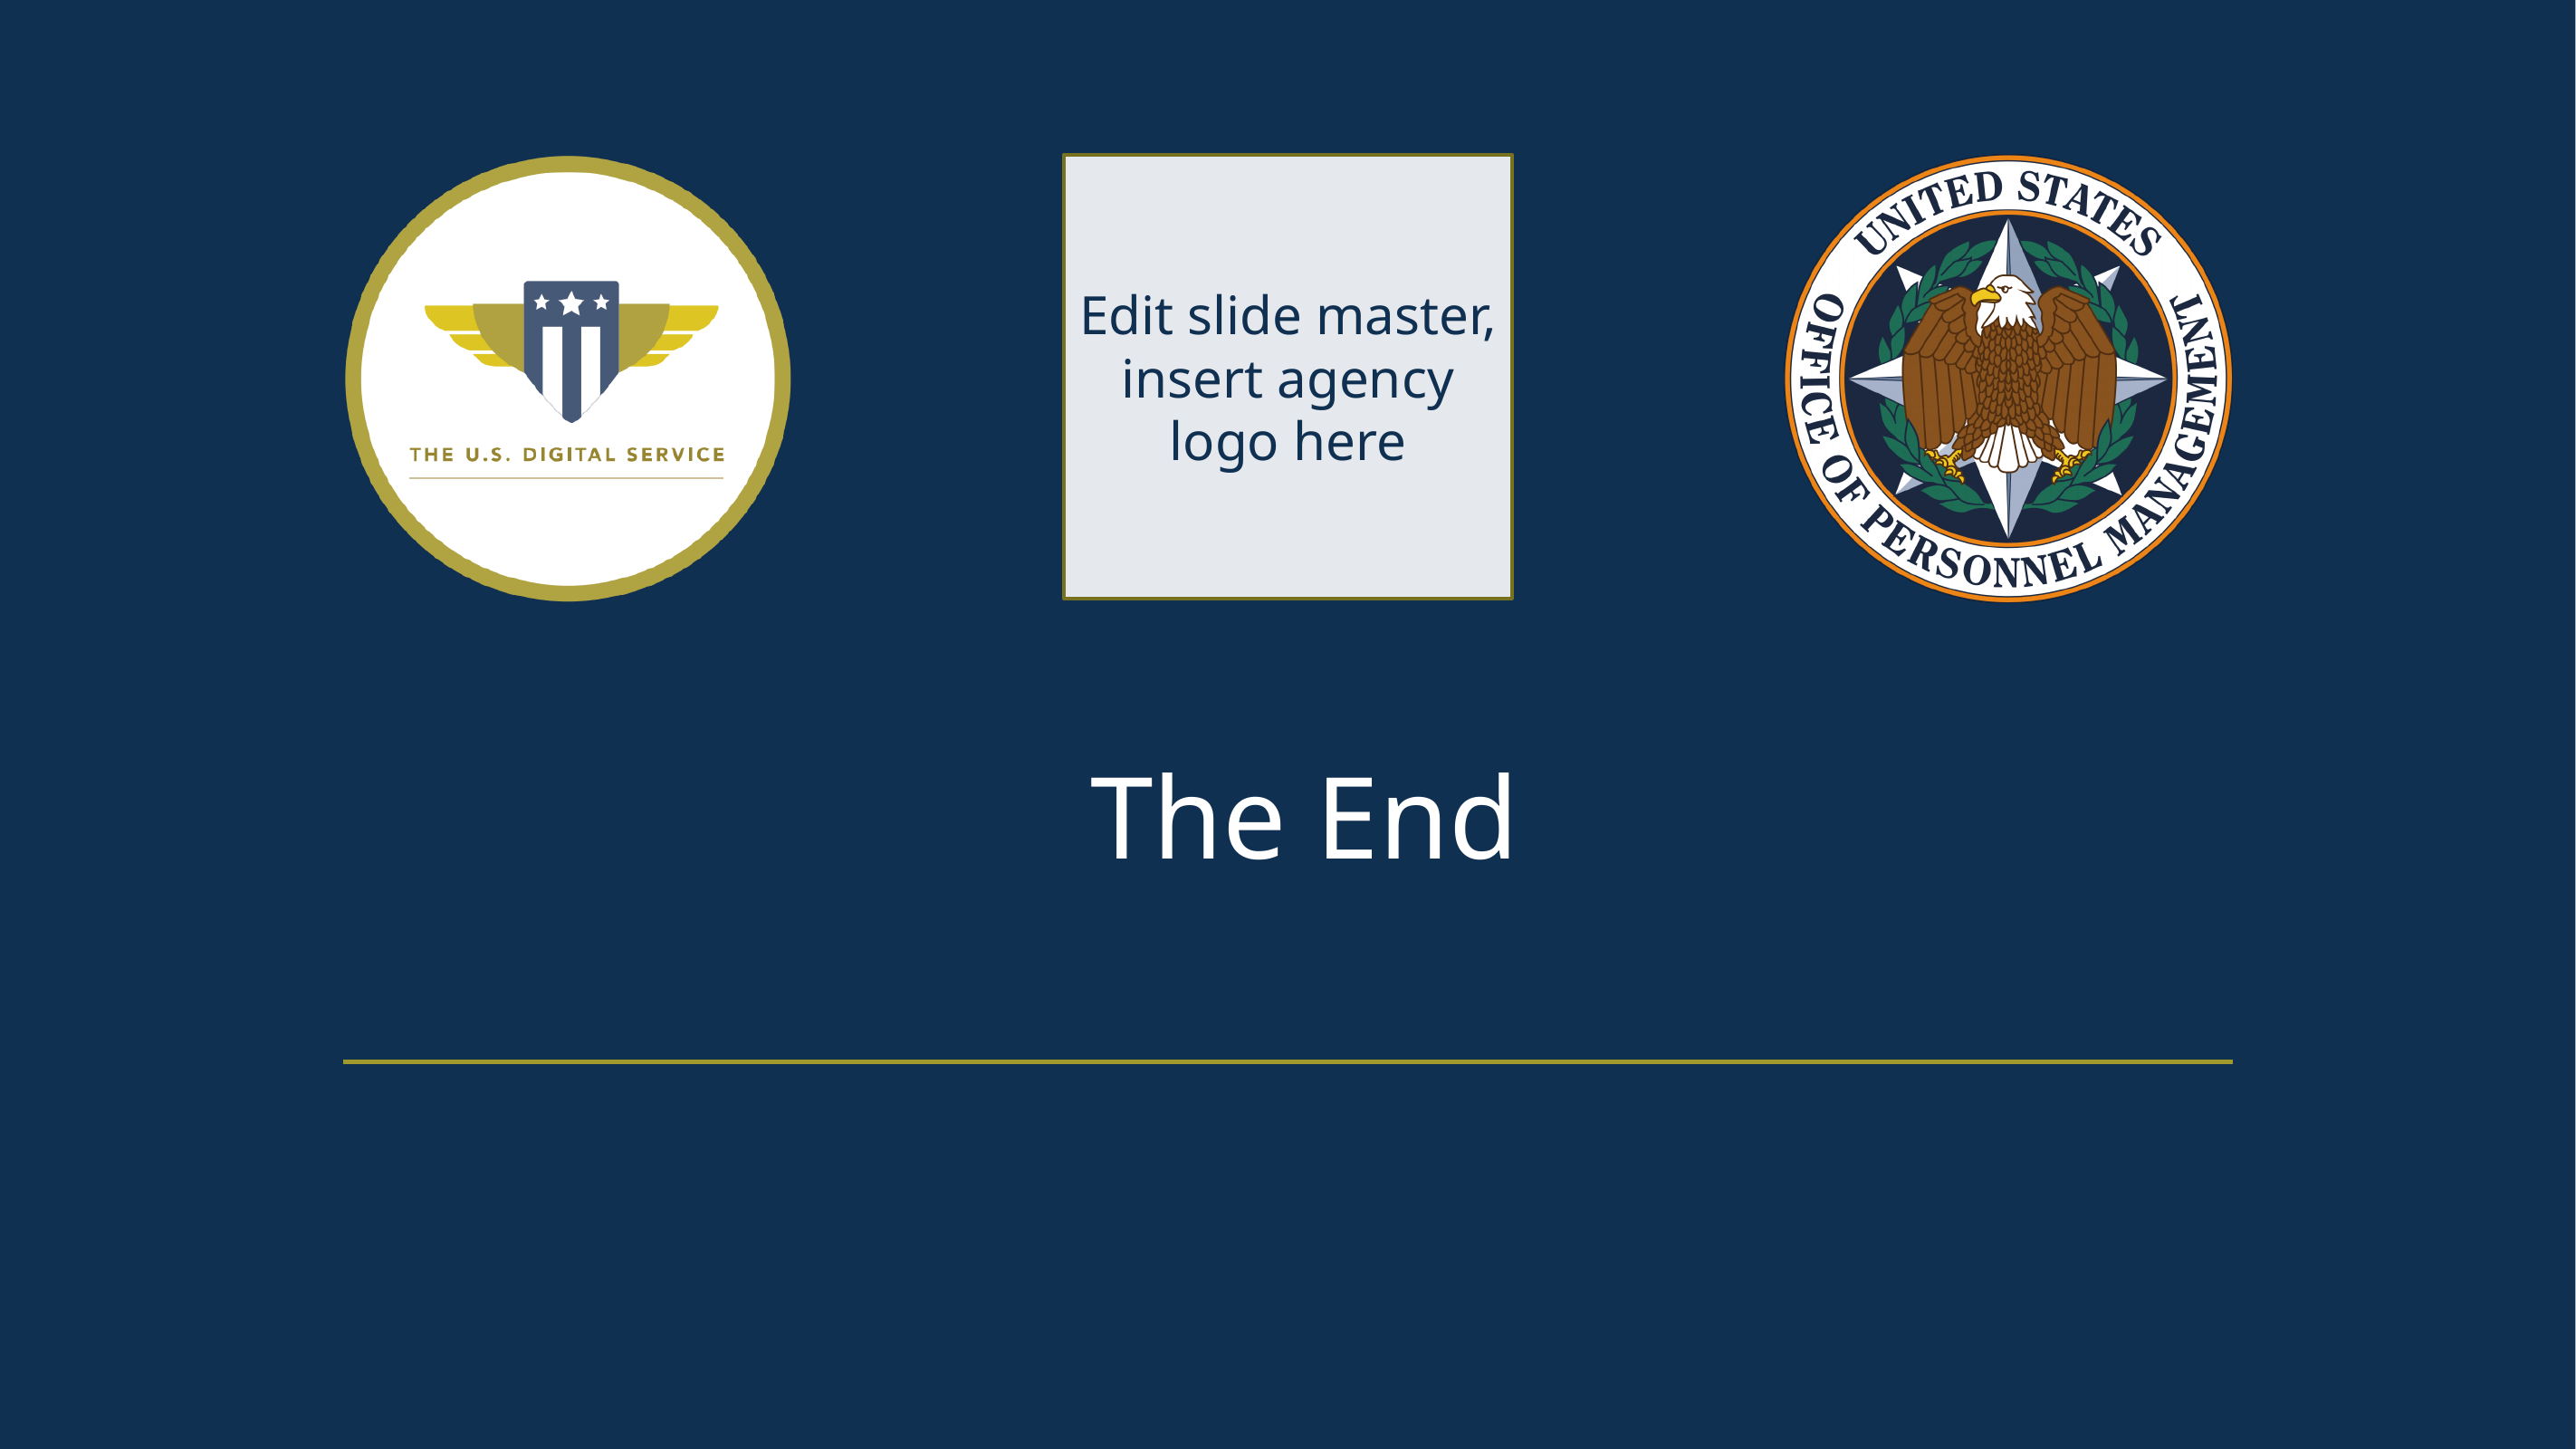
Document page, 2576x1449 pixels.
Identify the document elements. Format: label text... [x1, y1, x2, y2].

picture [1784, 154, 2233, 598]
list The End [342, 598, 2233, 1029]
